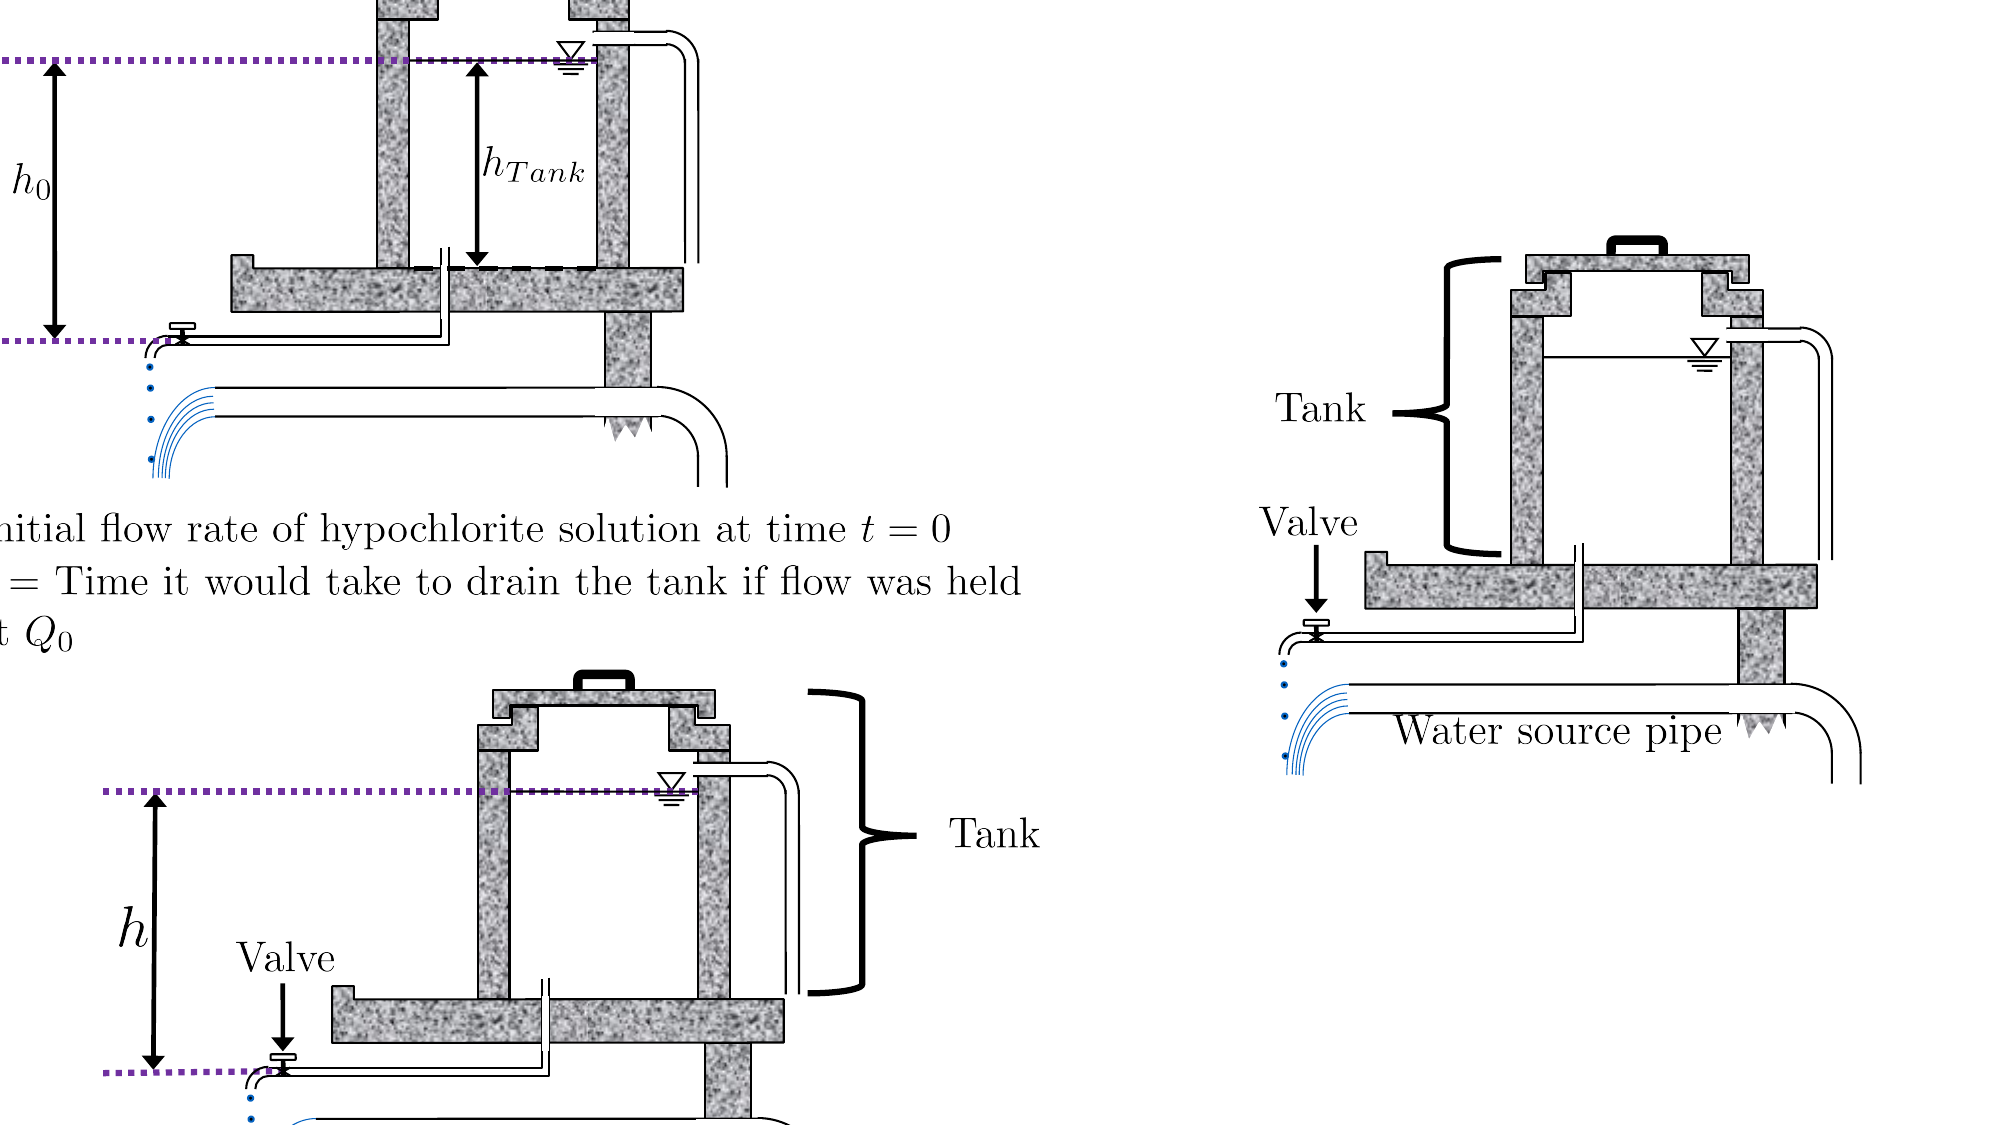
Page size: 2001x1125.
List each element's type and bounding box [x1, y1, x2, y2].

text_box [2, 0, 727, 488]
text_box [1259, 240, 1861, 785]
picture [0, 512, 950, 550]
text_box [103, 674, 1040, 1125]
picture [0, 565, 1021, 653]
